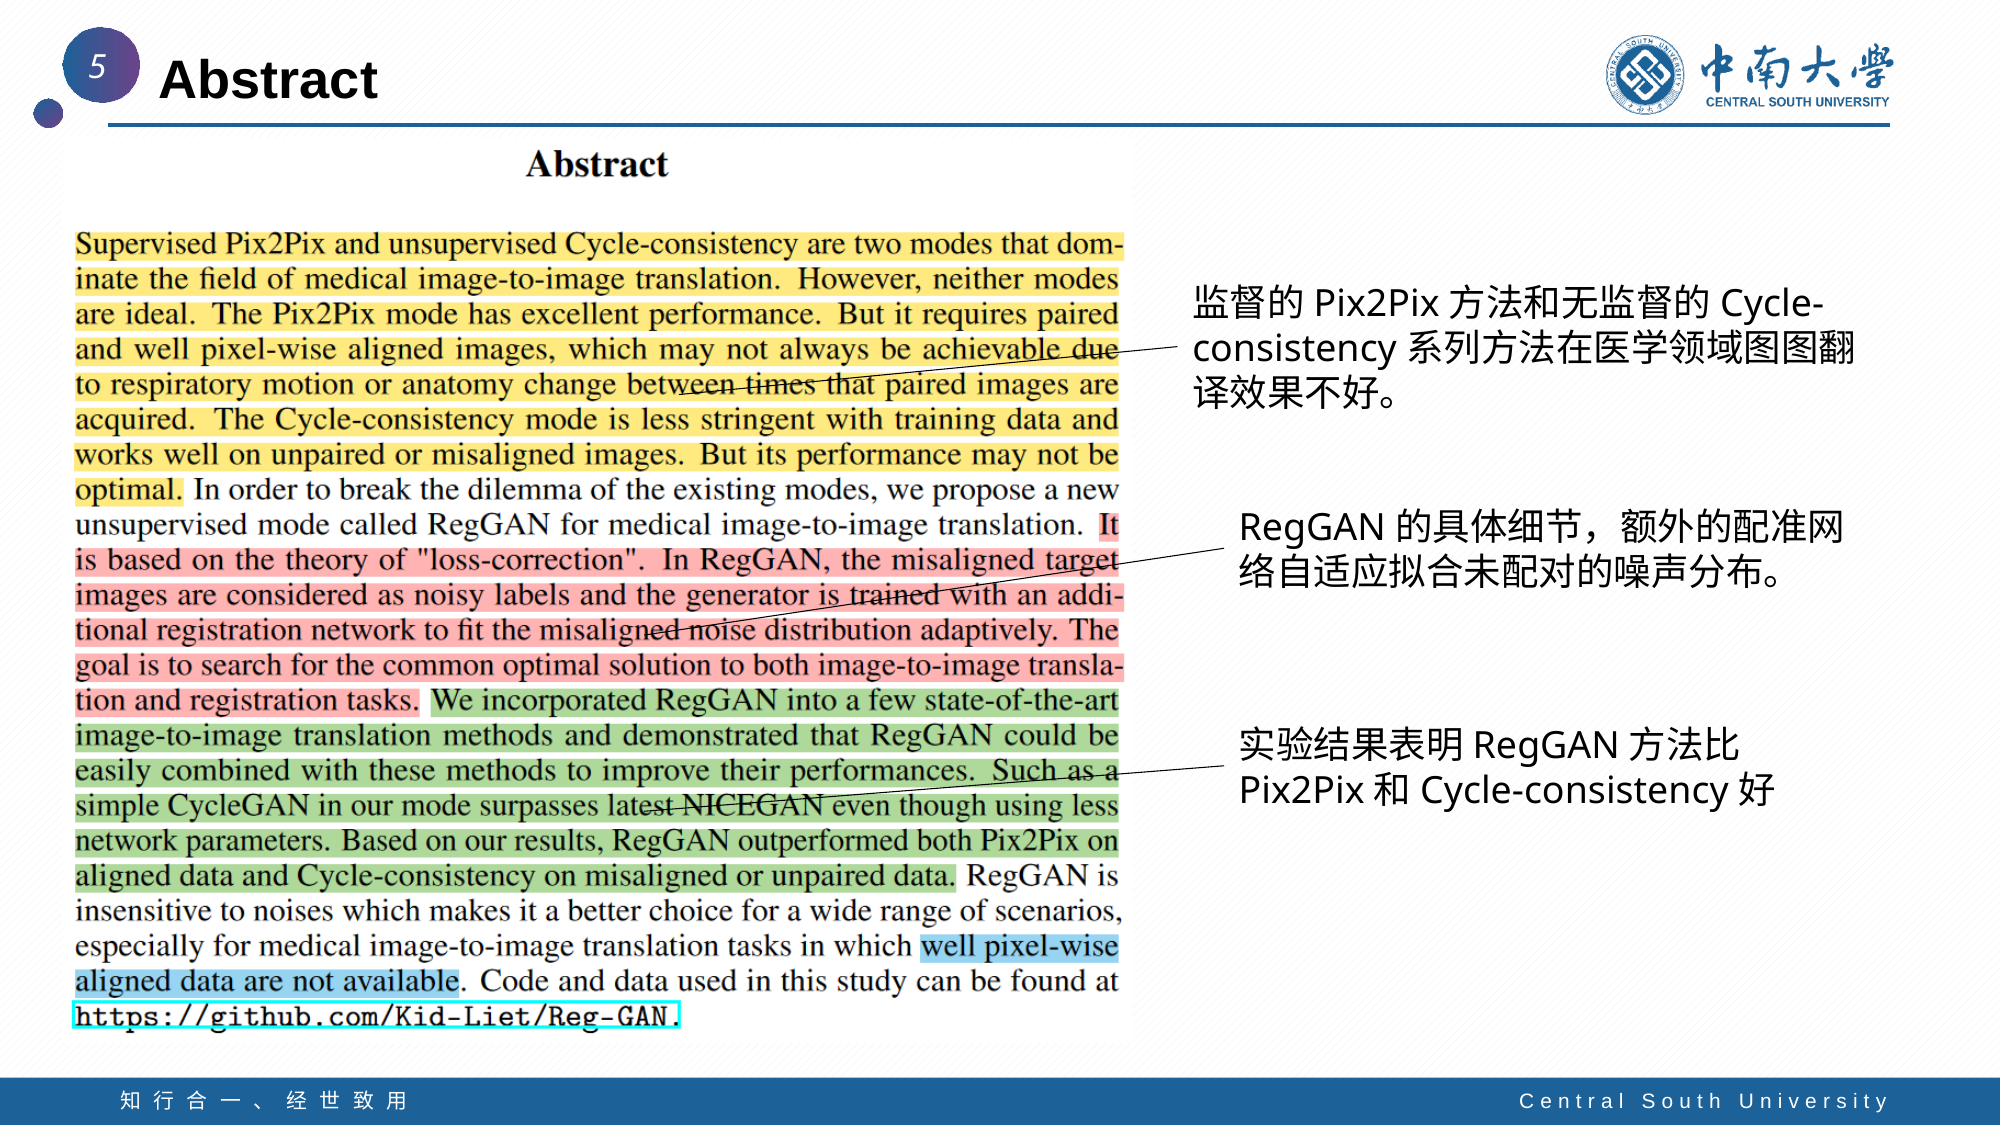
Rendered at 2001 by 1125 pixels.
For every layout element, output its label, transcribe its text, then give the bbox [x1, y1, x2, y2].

picture [62, 138, 1133, 1043]
text_box 实验结果表明RegGAN方法比Pix2Pix和Cycle-consistency好 [1223, 713, 1847, 819]
text_box 监督的Pix2Pix方法和无监督的Cycle-consistency系列方法在医学领域图图翻译效果不好。 [1177, 271, 1890, 422]
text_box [33, 26, 153, 128]
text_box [644, 766, 1225, 812]
text_box 知行合一、经世致用 [105, 1080, 423, 1120]
text_box Central South University [1504, 1080, 1902, 1120]
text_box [644, 548, 1225, 636]
text_box [0, 1077, 2000, 1125]
picture [1595, 28, 1907, 121]
text_box Abstract [158, 0, 1050, 118]
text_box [678, 347, 1178, 395]
text_box RegGAN的具体细节，额外的配准网络自适应拟合未配对的噪声分布。 [1223, 495, 1881, 601]
